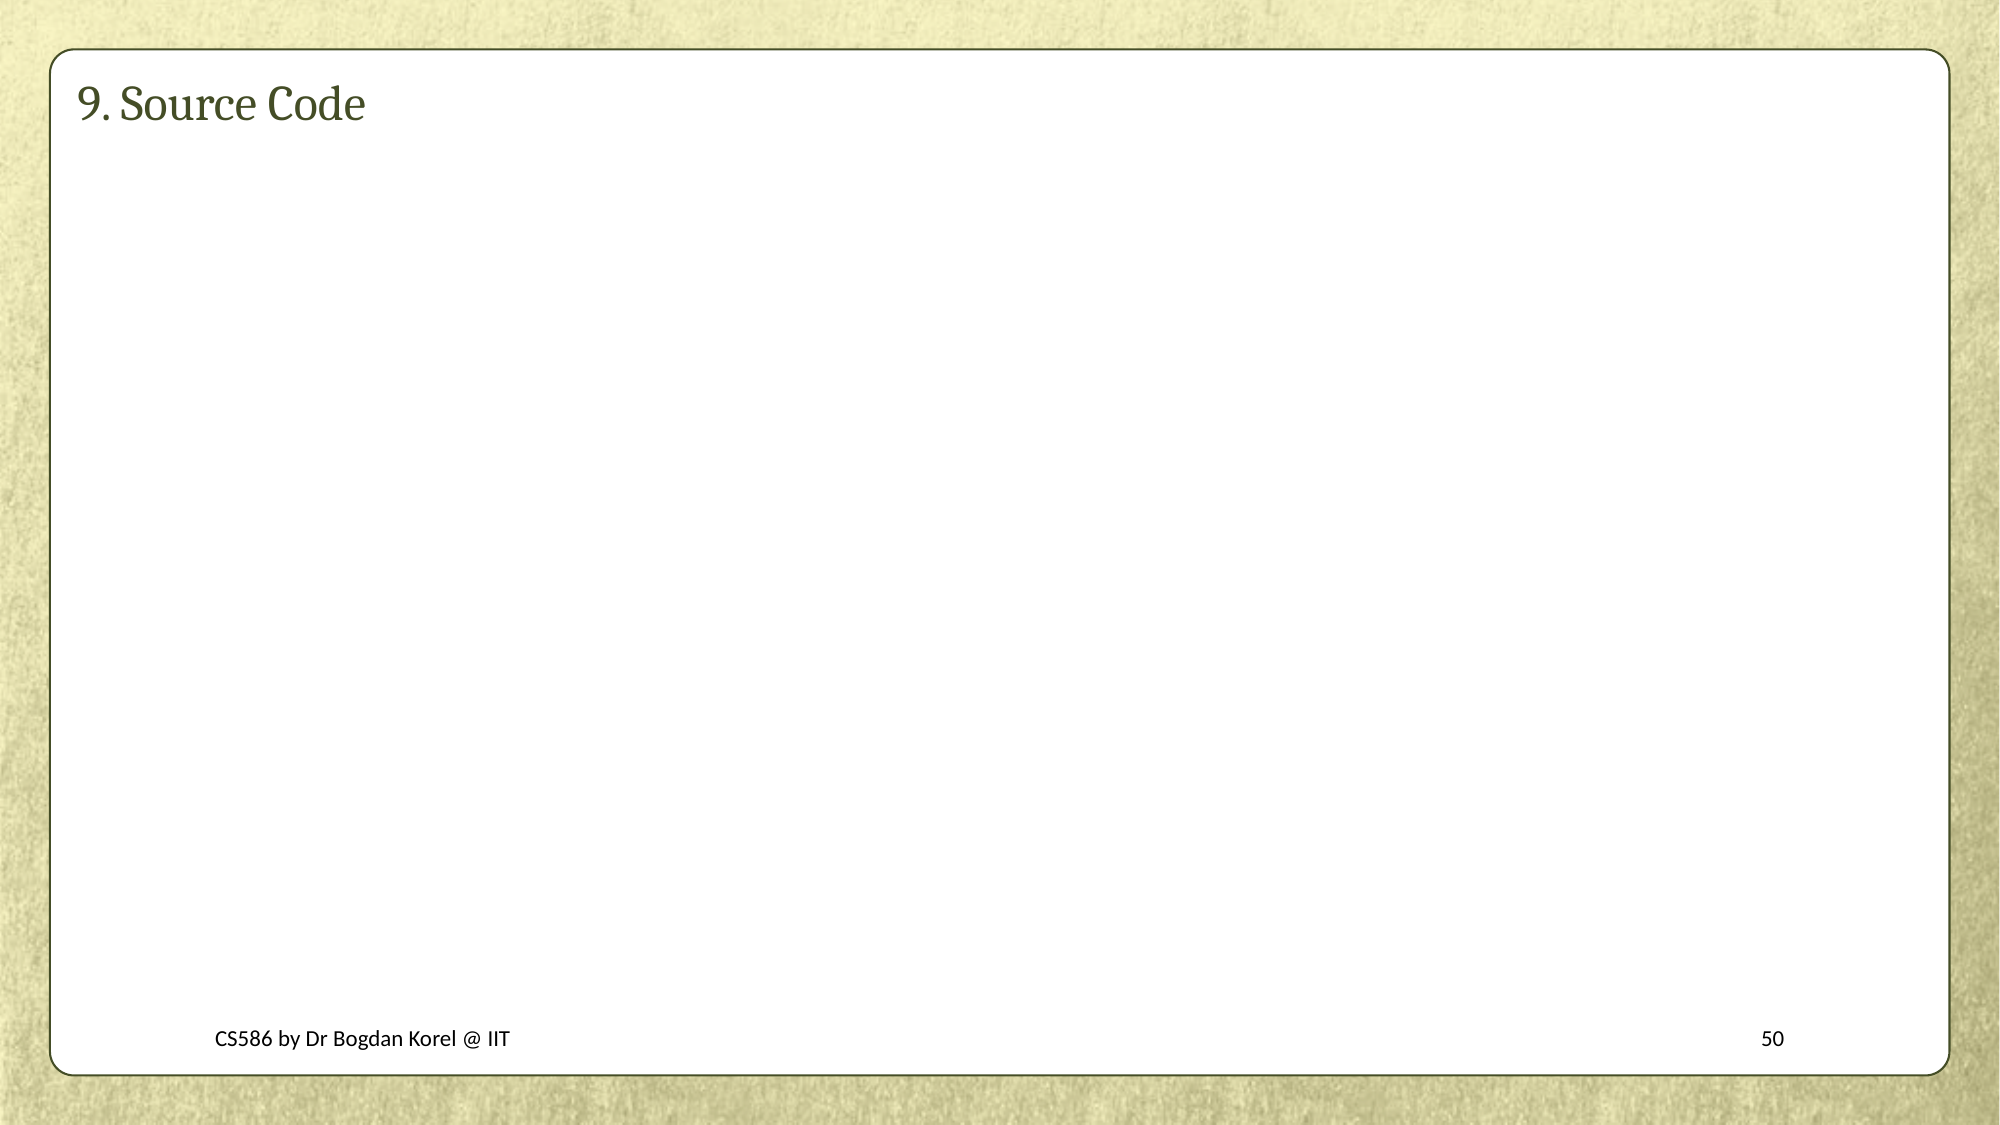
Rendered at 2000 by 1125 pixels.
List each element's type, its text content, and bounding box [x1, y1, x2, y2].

title 9. Source Code [62, 62, 1662, 142]
slide_number 50 [1682, 1012, 1800, 1063]
footer CS586 by Dr Bogdan Korel @ IIT [199, 1012, 1417, 1063]
